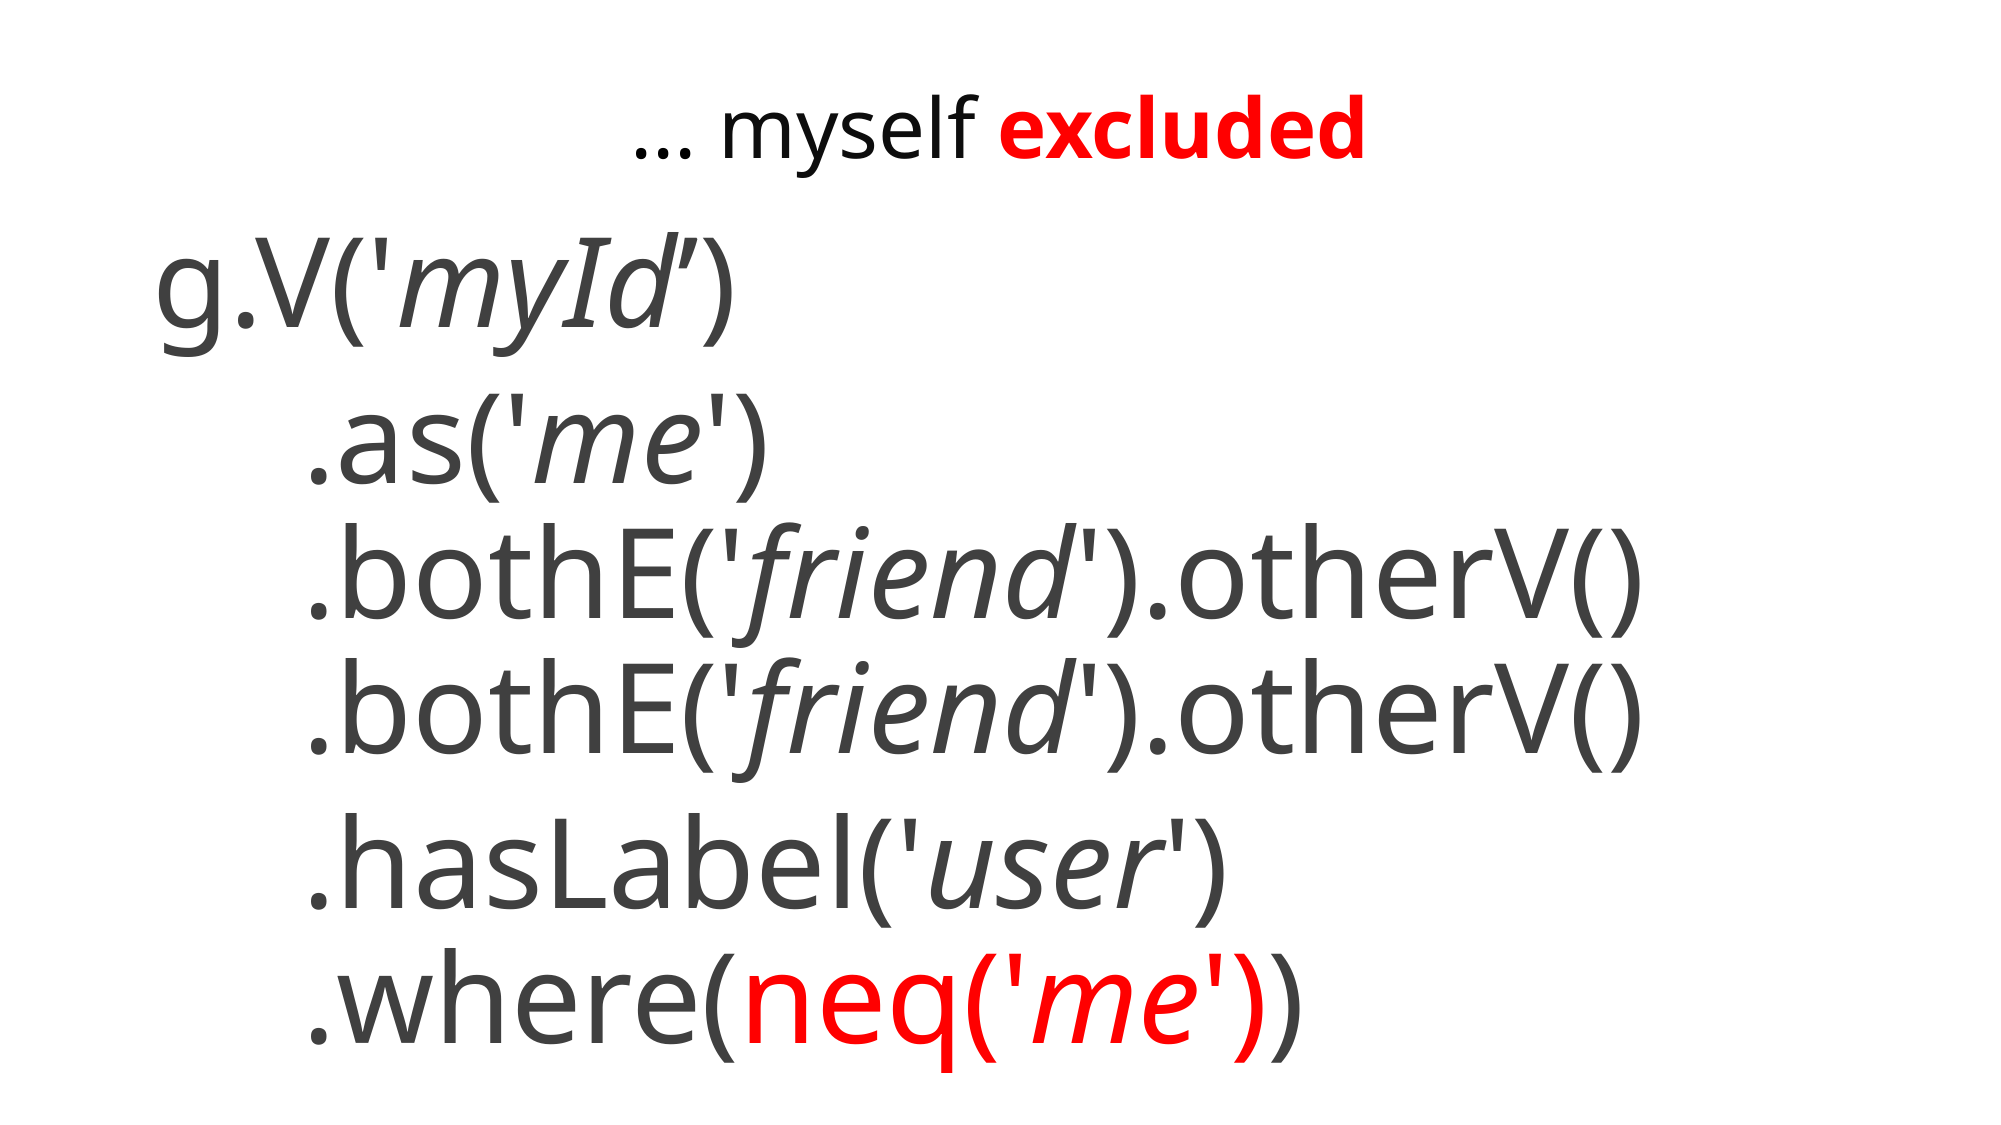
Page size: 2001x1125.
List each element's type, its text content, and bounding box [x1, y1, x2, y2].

list g.V('myId’) .as('me') .bothE('friend').otherV() .bothE('friend').otherV() .hasLabel('user') .where(neq('me')) [137, 203, 1863, 1088]
title ... myself excluded [96, 59, 1904, 204]
